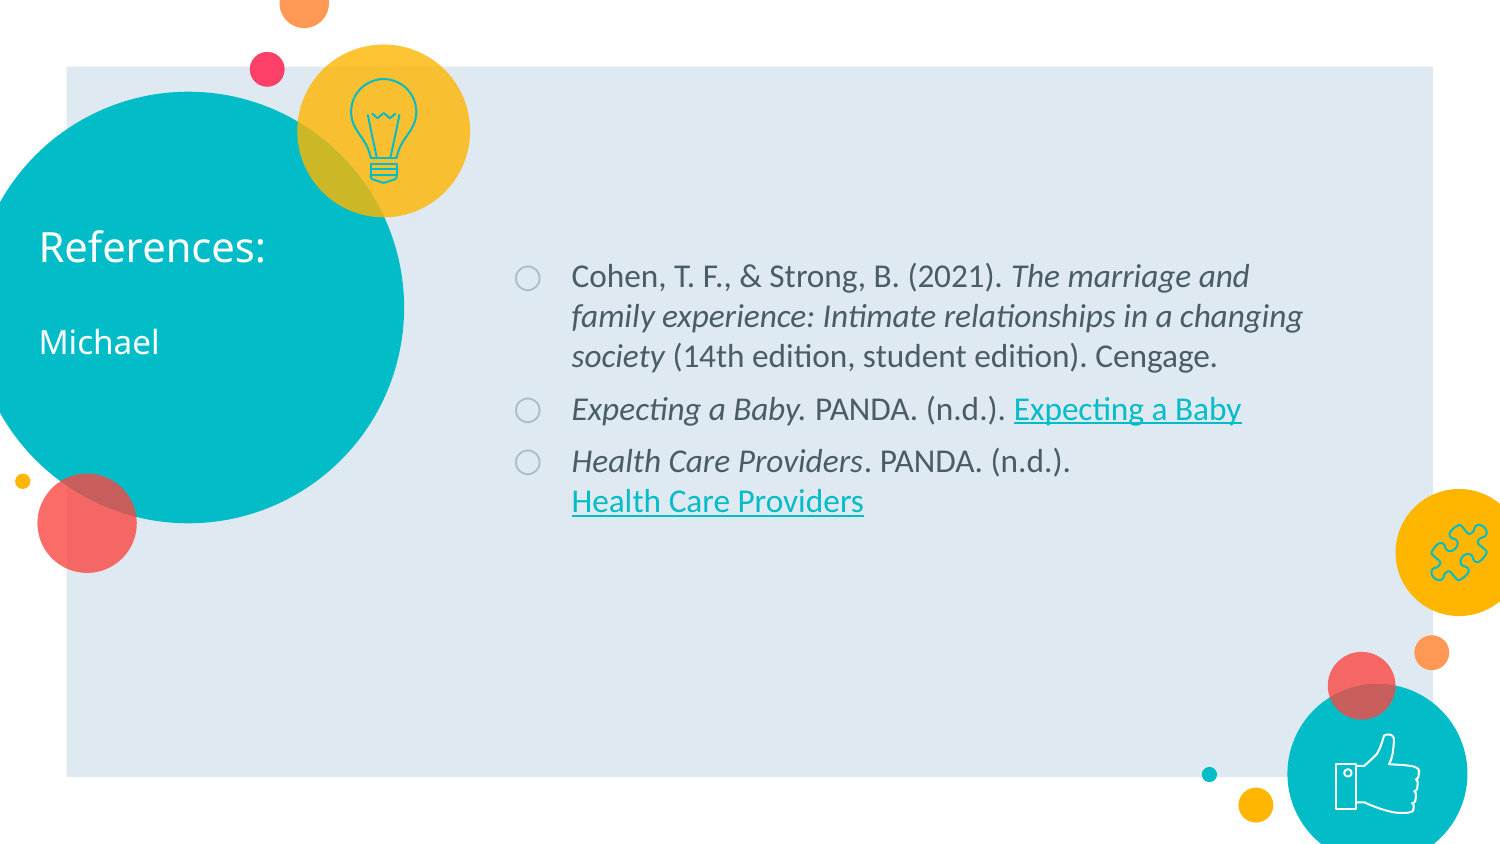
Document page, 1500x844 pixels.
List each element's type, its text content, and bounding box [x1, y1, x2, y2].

list Cohen, T. F., & Strong, B. (2021). The marriage and family experience: Intimate relationships in a changing society (14th edition, student edition). Cengage. Expecting a Baby. PANDA. (n.d.). Expecting a Baby Health Care Providers. PANDA. (n.d.). Health Care Providers [481, 239, 1350, 619]
title References: Michael [23, 73, 375, 508]
